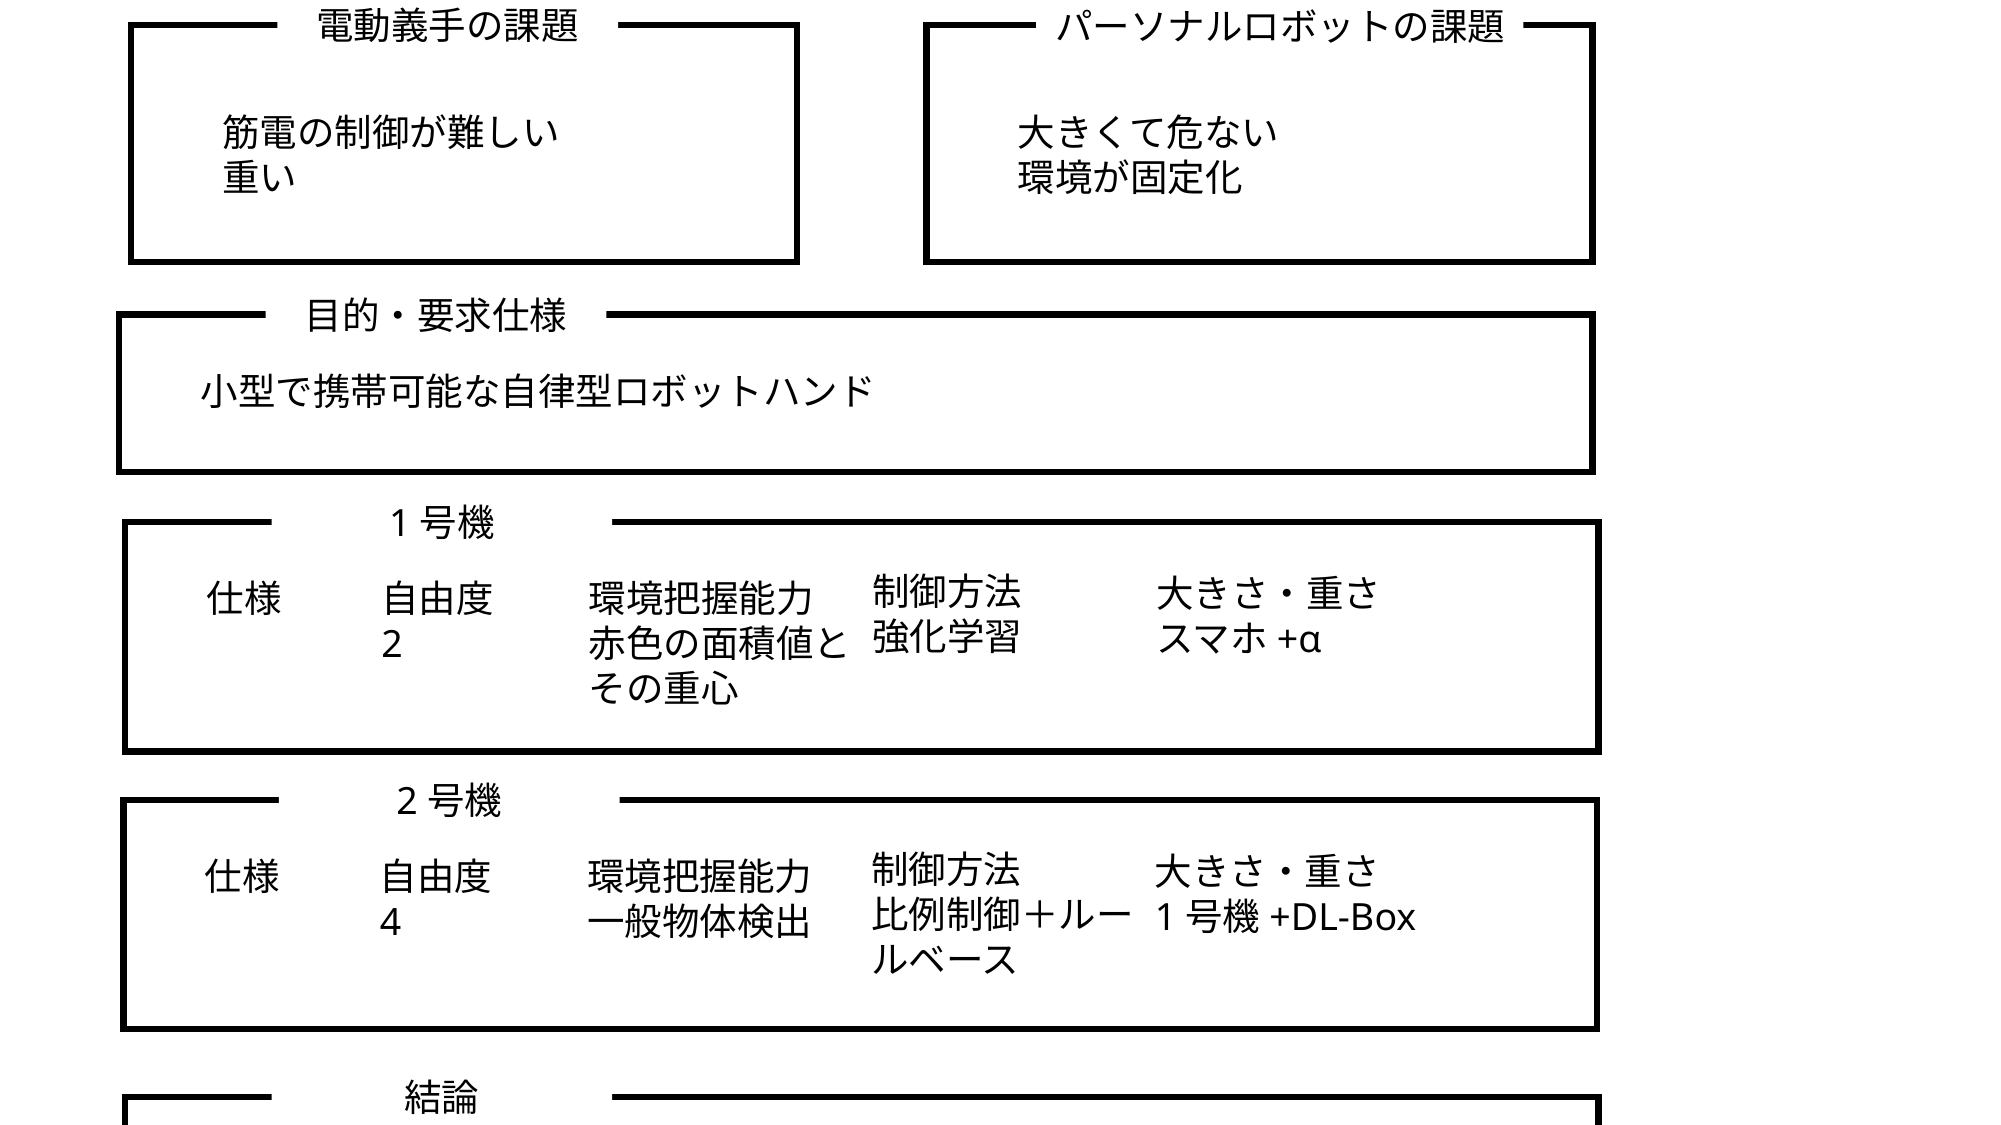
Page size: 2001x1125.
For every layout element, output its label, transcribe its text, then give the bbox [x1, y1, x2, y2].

text_box [124, 1096, 271, 1125]
text_box [130, 24, 798, 263]
text_box [122, 799, 1598, 1030]
text_box 制御方法 強化学習 [857, 560, 1150, 666]
text_box 電動義手の課題 [277, 0, 619, 55]
text_box 自由度 4 [365, 845, 552, 951]
text_box 2号機 [278, 769, 620, 830]
text_box 大きくて危ない 環境が固定化 [1003, 101, 1484, 206]
text_box 大きさ・重さ スマホ+α [1141, 562, 1434, 668]
text_box パーソナルロボットの課題 [1036, 0, 1524, 56]
text_box 目的・要求仕様 [265, 284, 607, 344]
text_box 仕様 [191, 567, 331, 628]
text_box 筋電の制御が難しい 重い [207, 101, 688, 206]
text_box 1号機 [271, 491, 613, 552]
text_box [613, 1096, 1599, 1125]
text_box [925, 24, 1594, 263]
text_box 結論 [271, 1066, 613, 1125]
text_box 制御方法 比例制御＋ルールベース [856, 838, 1149, 989]
text_box 環境把握能力 赤色の面積値とその重心 [573, 567, 867, 718]
text_box [124, 521, 1599, 752]
text_box 仕様 [190, 845, 330, 906]
text_box 大きさ・重さ 1号機+DL-Box [1140, 840, 1433, 946]
text_box 小型で携帯可能な自律型ロボットハンド [185, 360, 1190, 421]
text_box 自由度 2 [366, 567, 553, 673]
text_box 環境把握能力 一般物体検出 [572, 845, 856, 951]
text_box [118, 314, 1594, 473]
